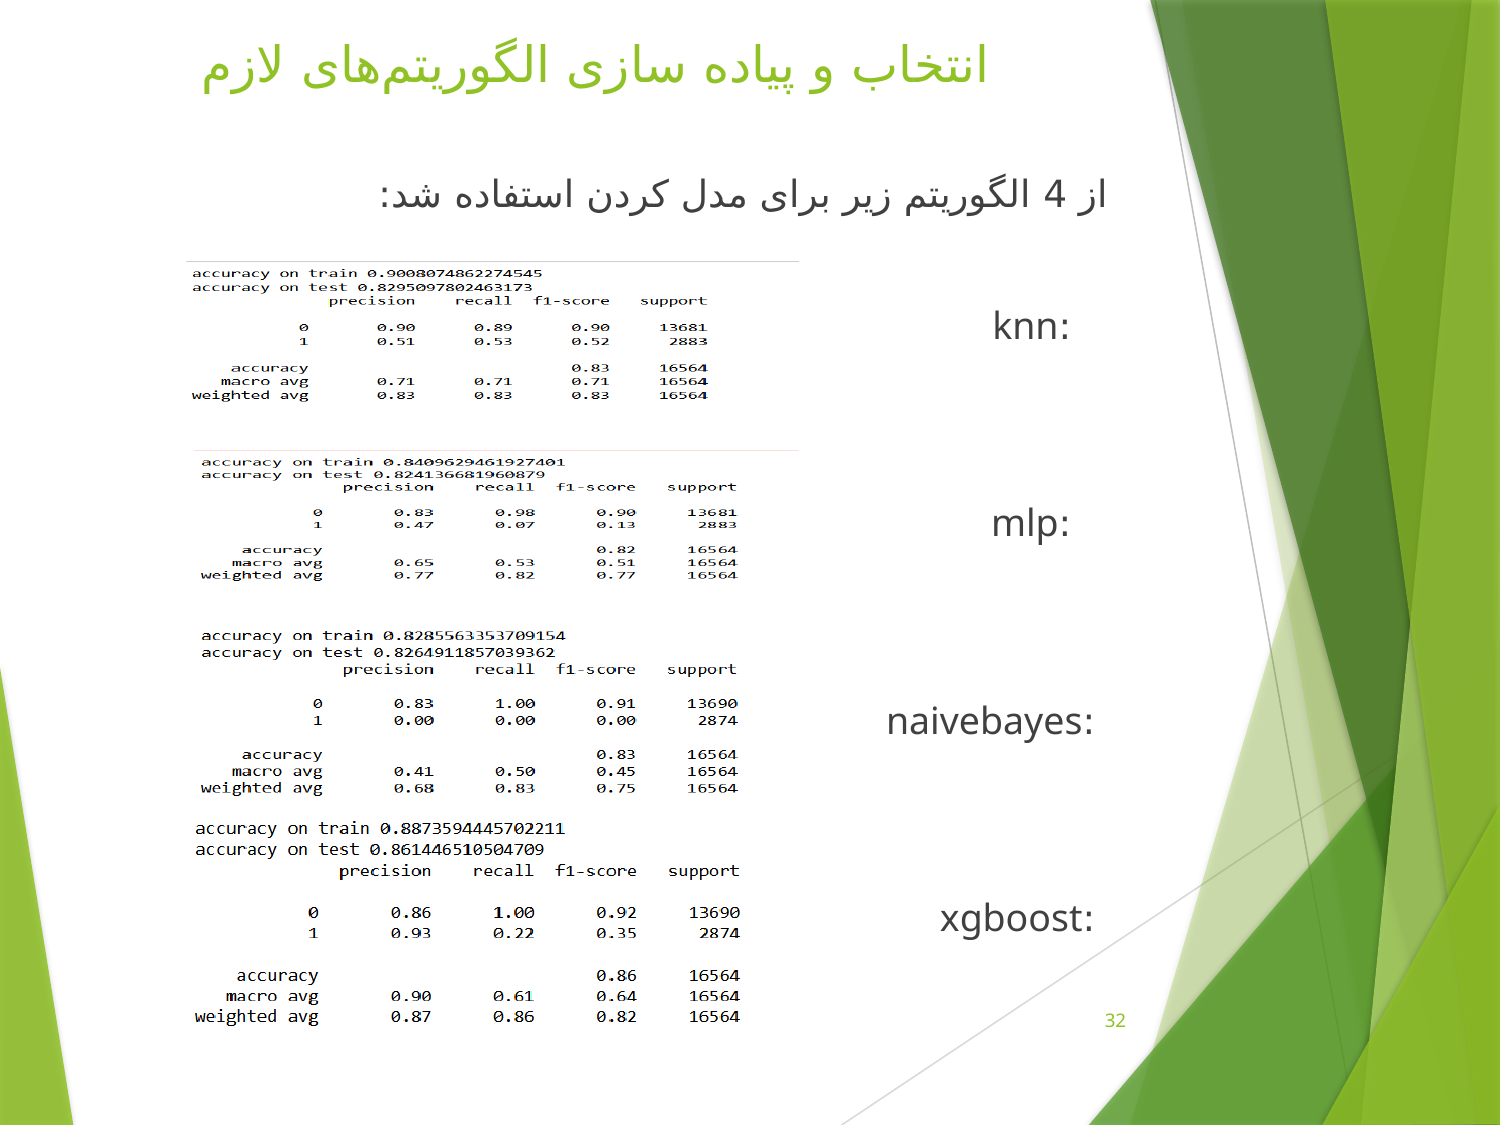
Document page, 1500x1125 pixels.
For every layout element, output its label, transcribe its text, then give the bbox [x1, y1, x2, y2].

slide_number 32 [1057, 991, 1142, 1051]
picture [168, 623, 801, 1065]
list از 4 الگوریتم زیر برای مدل کردن استفاده شد: :knn :mlp :naivebayes :xgboost [99, 162, 1142, 1025]
picture [168, 450, 800, 607]
title انتخاب و پیاده سازی الگوریتم‌های لازم [75, 24, 1117, 125]
picture [141, 261, 800, 417]
